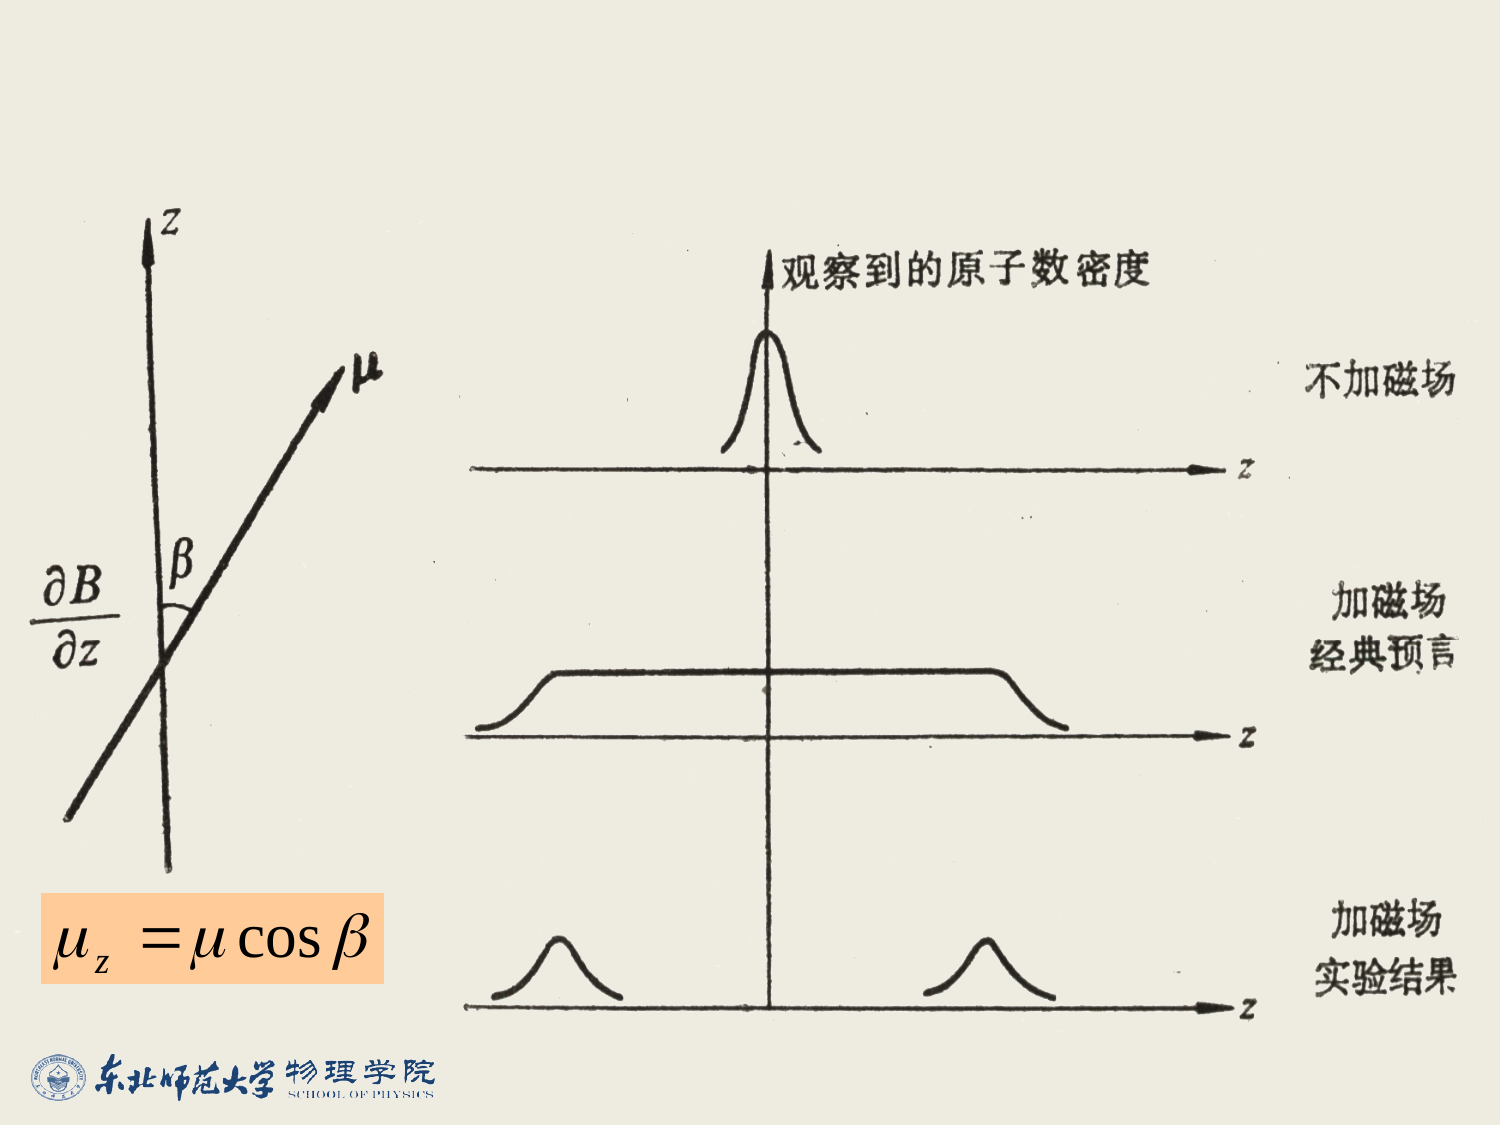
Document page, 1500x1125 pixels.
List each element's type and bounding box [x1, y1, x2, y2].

text_box [40, 892, 385, 985]
picture [20, 1054, 440, 1101]
picture [0, 195, 1500, 1041]
